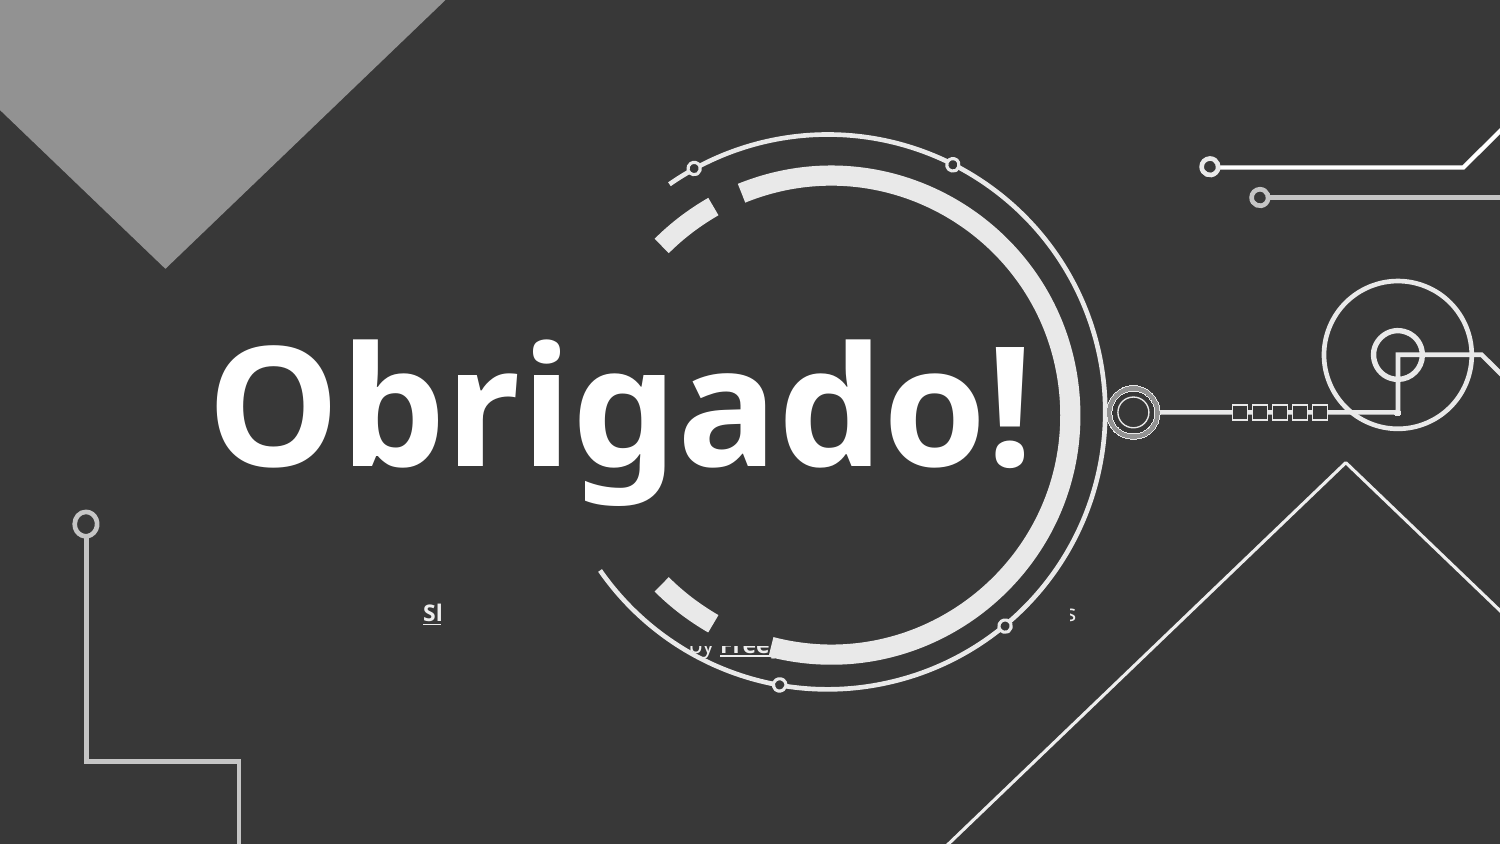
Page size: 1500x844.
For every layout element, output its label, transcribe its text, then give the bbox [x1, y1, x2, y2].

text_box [1201, 113, 1500, 209]
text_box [0, 667, 396, 833]
title Obrigado! [0, 284, 433, 498]
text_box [438, 8, 1500, 817]
